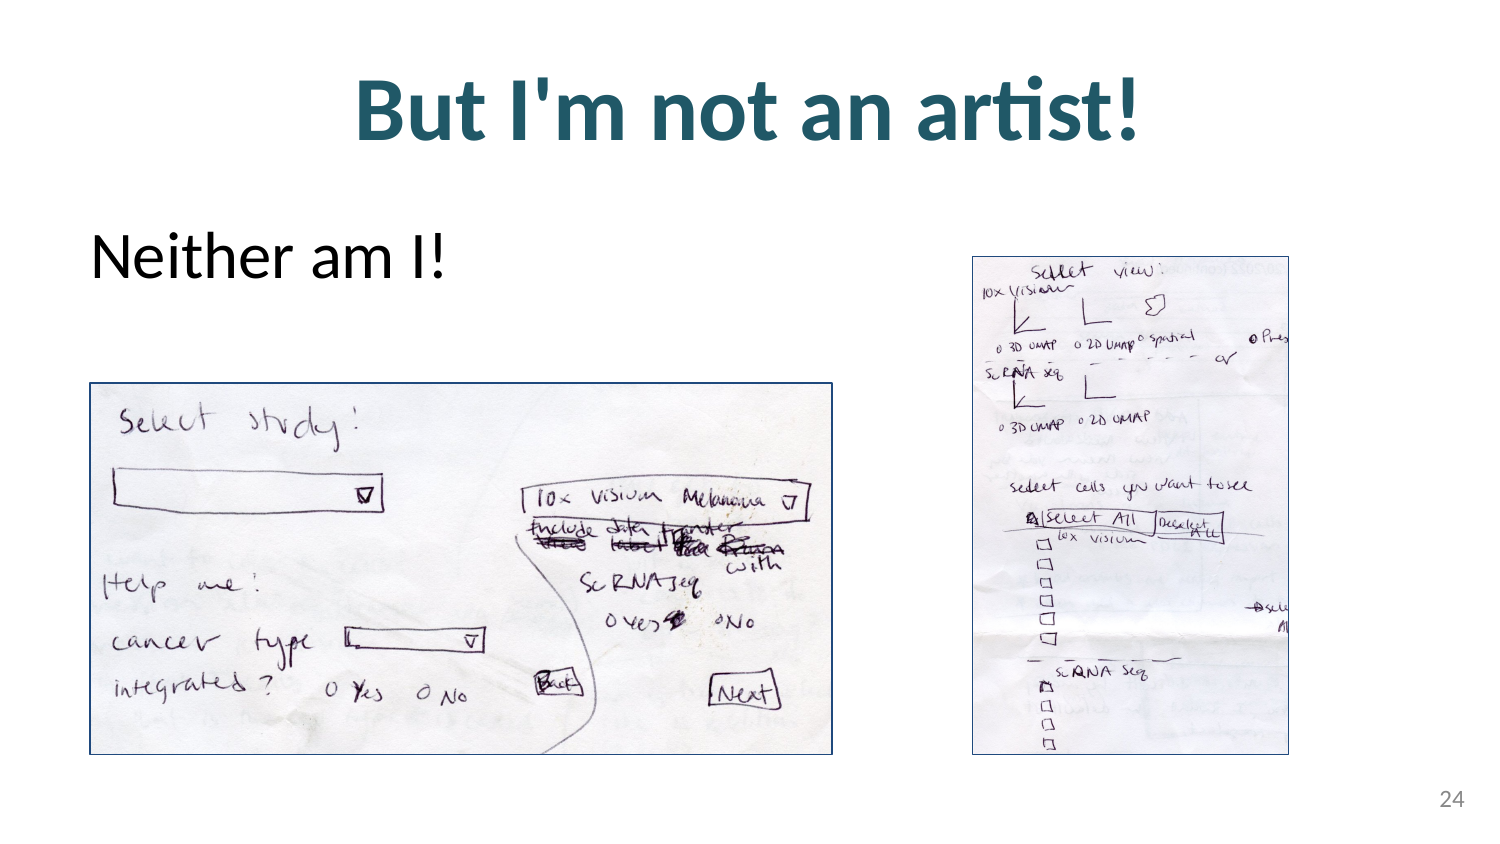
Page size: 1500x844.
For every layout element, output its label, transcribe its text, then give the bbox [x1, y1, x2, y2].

slide_number 24 [1389, 764, 1480, 830]
picture [973, 256, 1289, 754]
picture [90, 383, 832, 754]
list Neither am I! [75, 196, 1425, 754]
title But I'm not an artist! [75, 33, 1425, 175]
